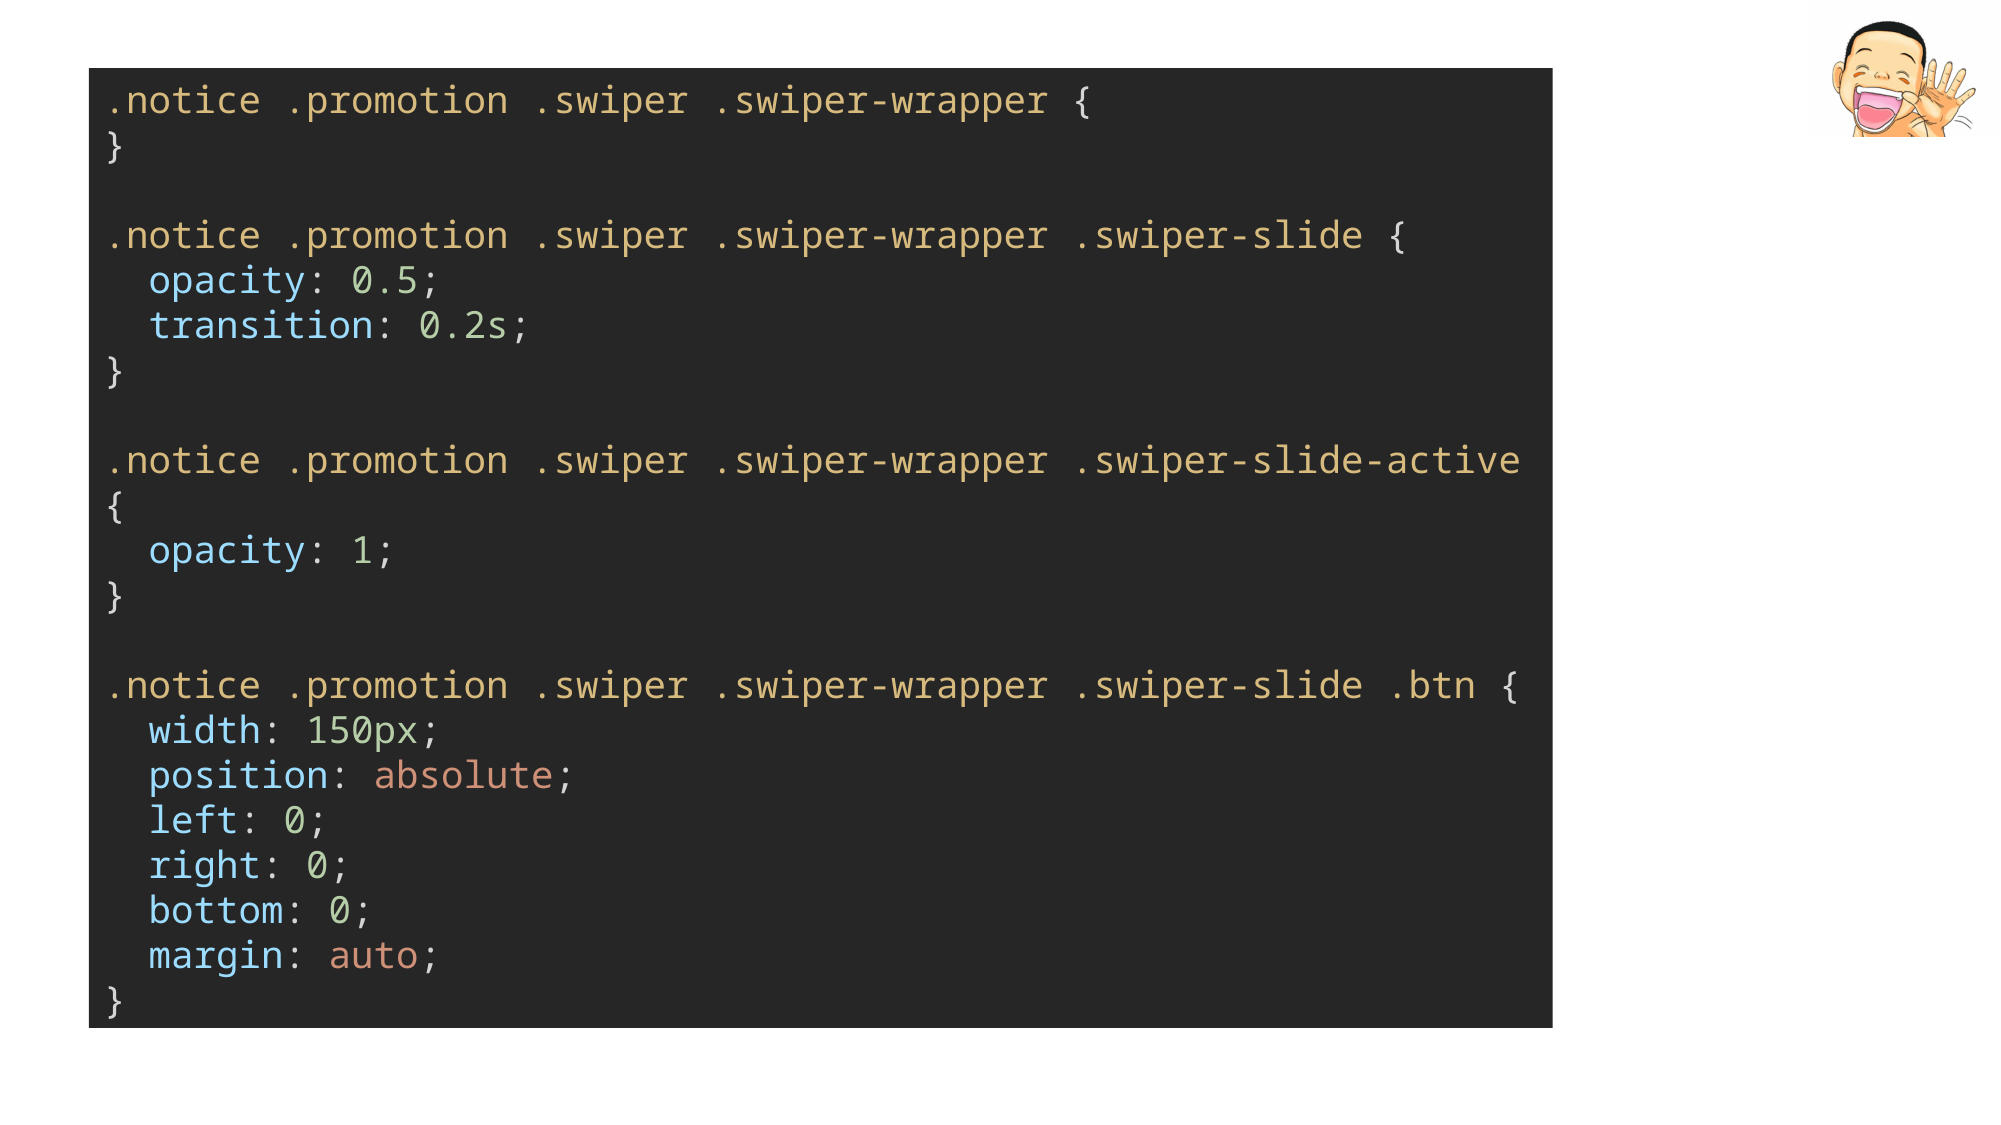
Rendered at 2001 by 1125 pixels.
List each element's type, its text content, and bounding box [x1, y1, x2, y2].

text_box .notice .promotion .swiper .swiper-wrapper { } .notice .promotion .swiper .swiper-wrapper .swiper-slide { opacity: 0.5; transition: 0.2s; } .notice .promotion .swiper .swiper-wrapper .swiper-slide-active { opacity: 1; } .notice .promotion .swiper .swiper-wrapper .swiper-slide .btn { width: 150px; position: absolute; left: 0; right: 0; bottom: 0; margin: auto; } [88, 68, 1553, 1028]
picture [1808, 0, 2000, 137]
